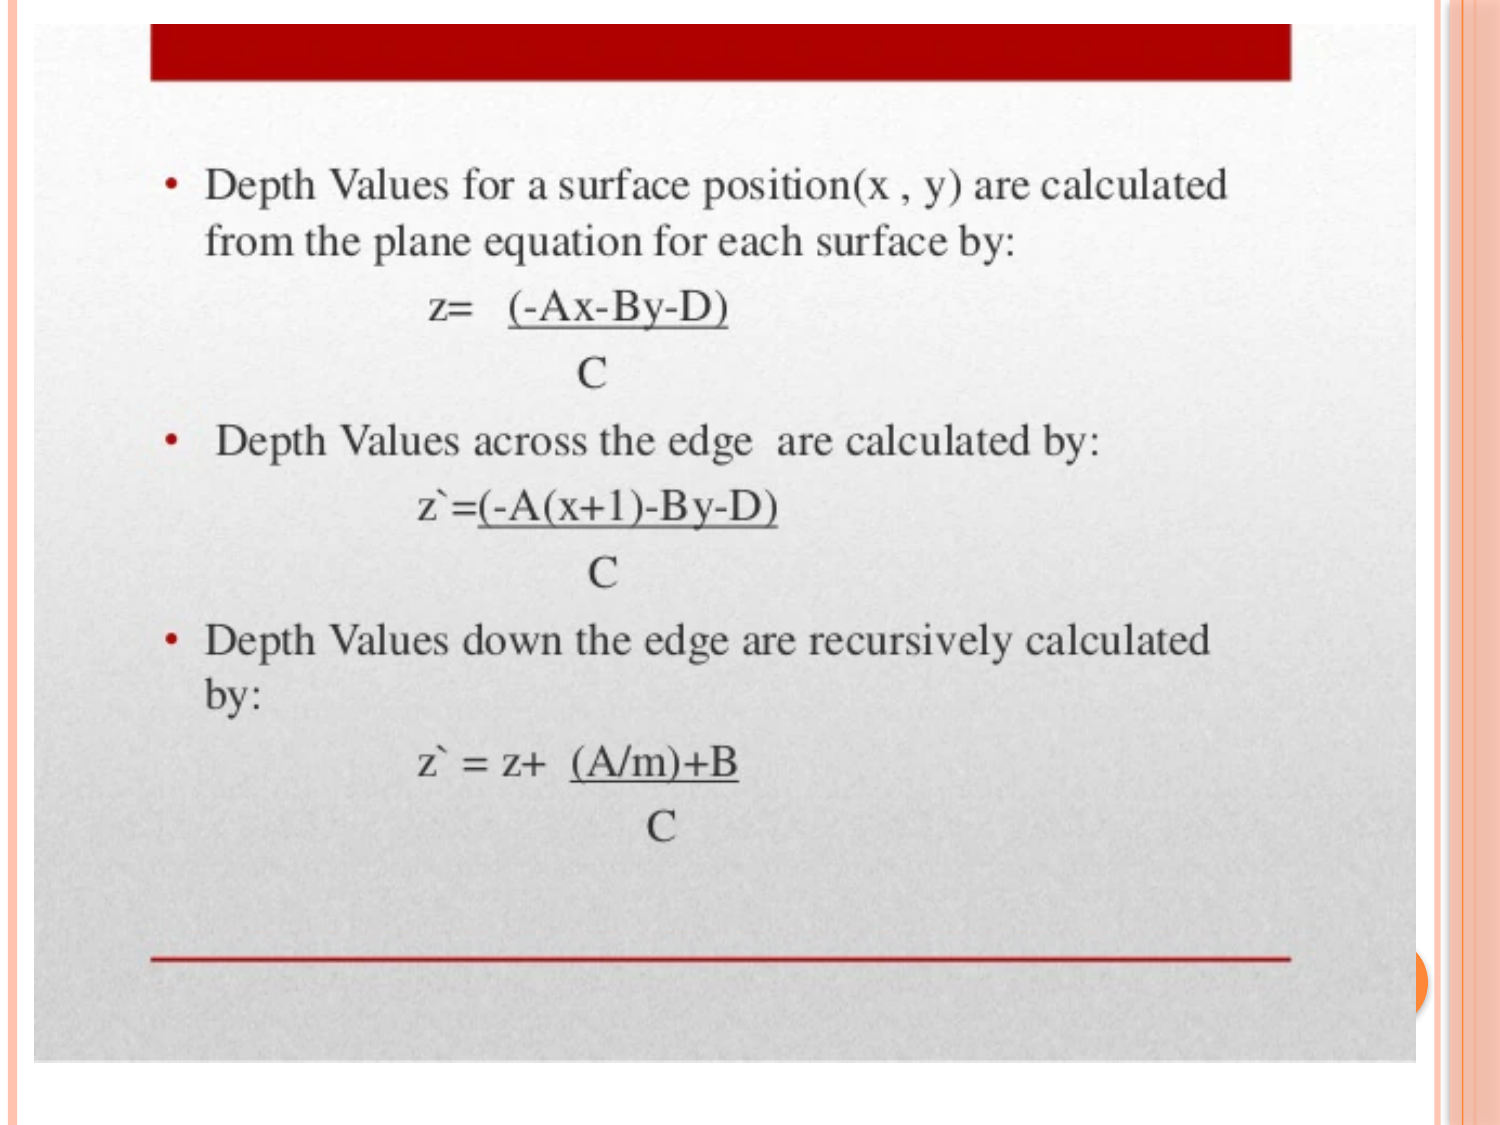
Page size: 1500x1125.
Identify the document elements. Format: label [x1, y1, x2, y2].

picture [33, 24, 1417, 1063]
